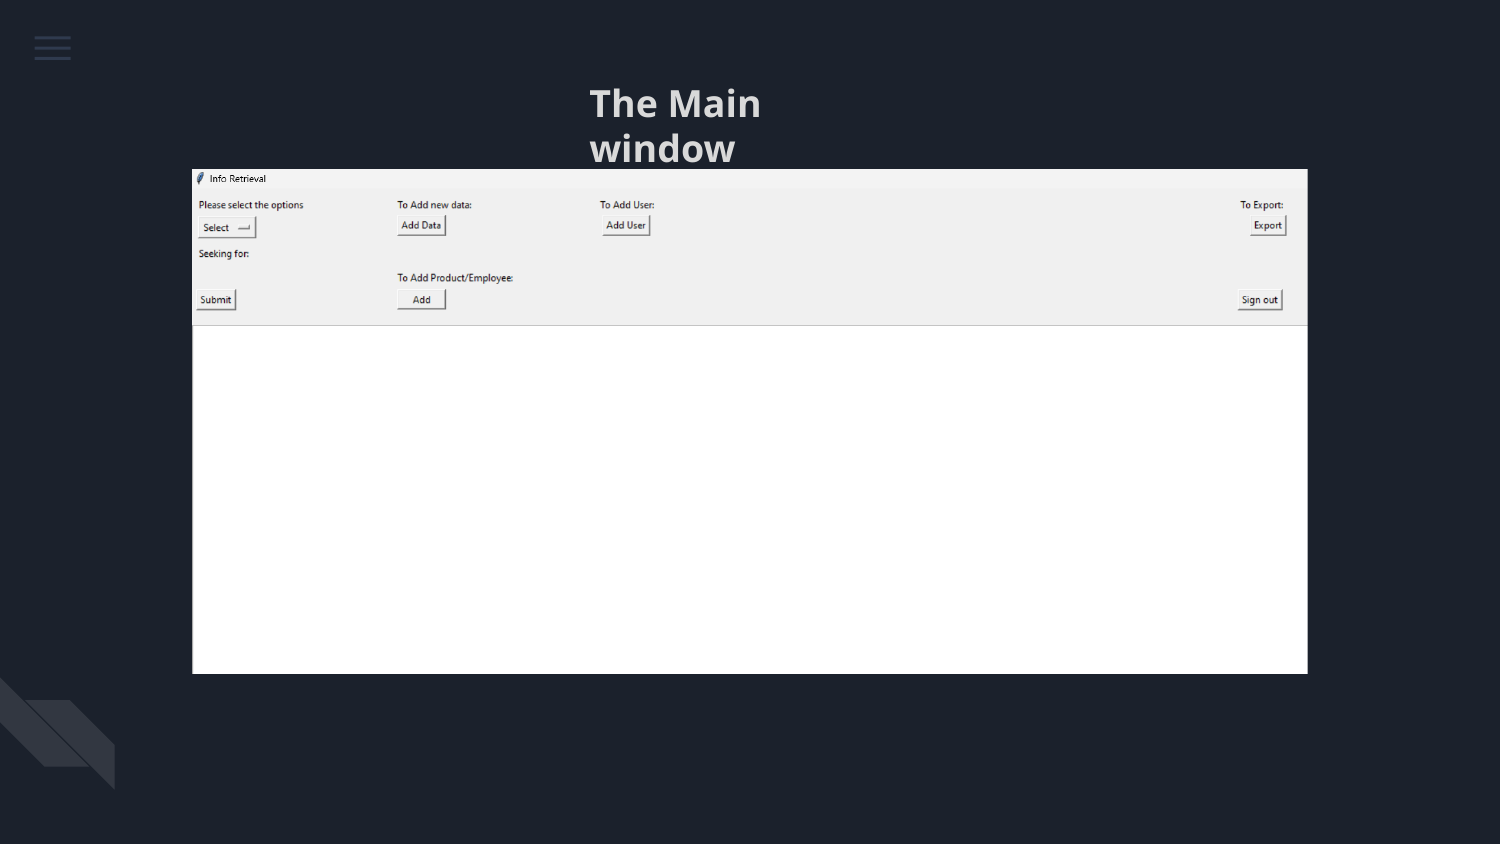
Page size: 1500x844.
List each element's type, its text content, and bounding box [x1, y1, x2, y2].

picture [191, 169, 1308, 675]
text_box The Main window [574, 64, 926, 168]
